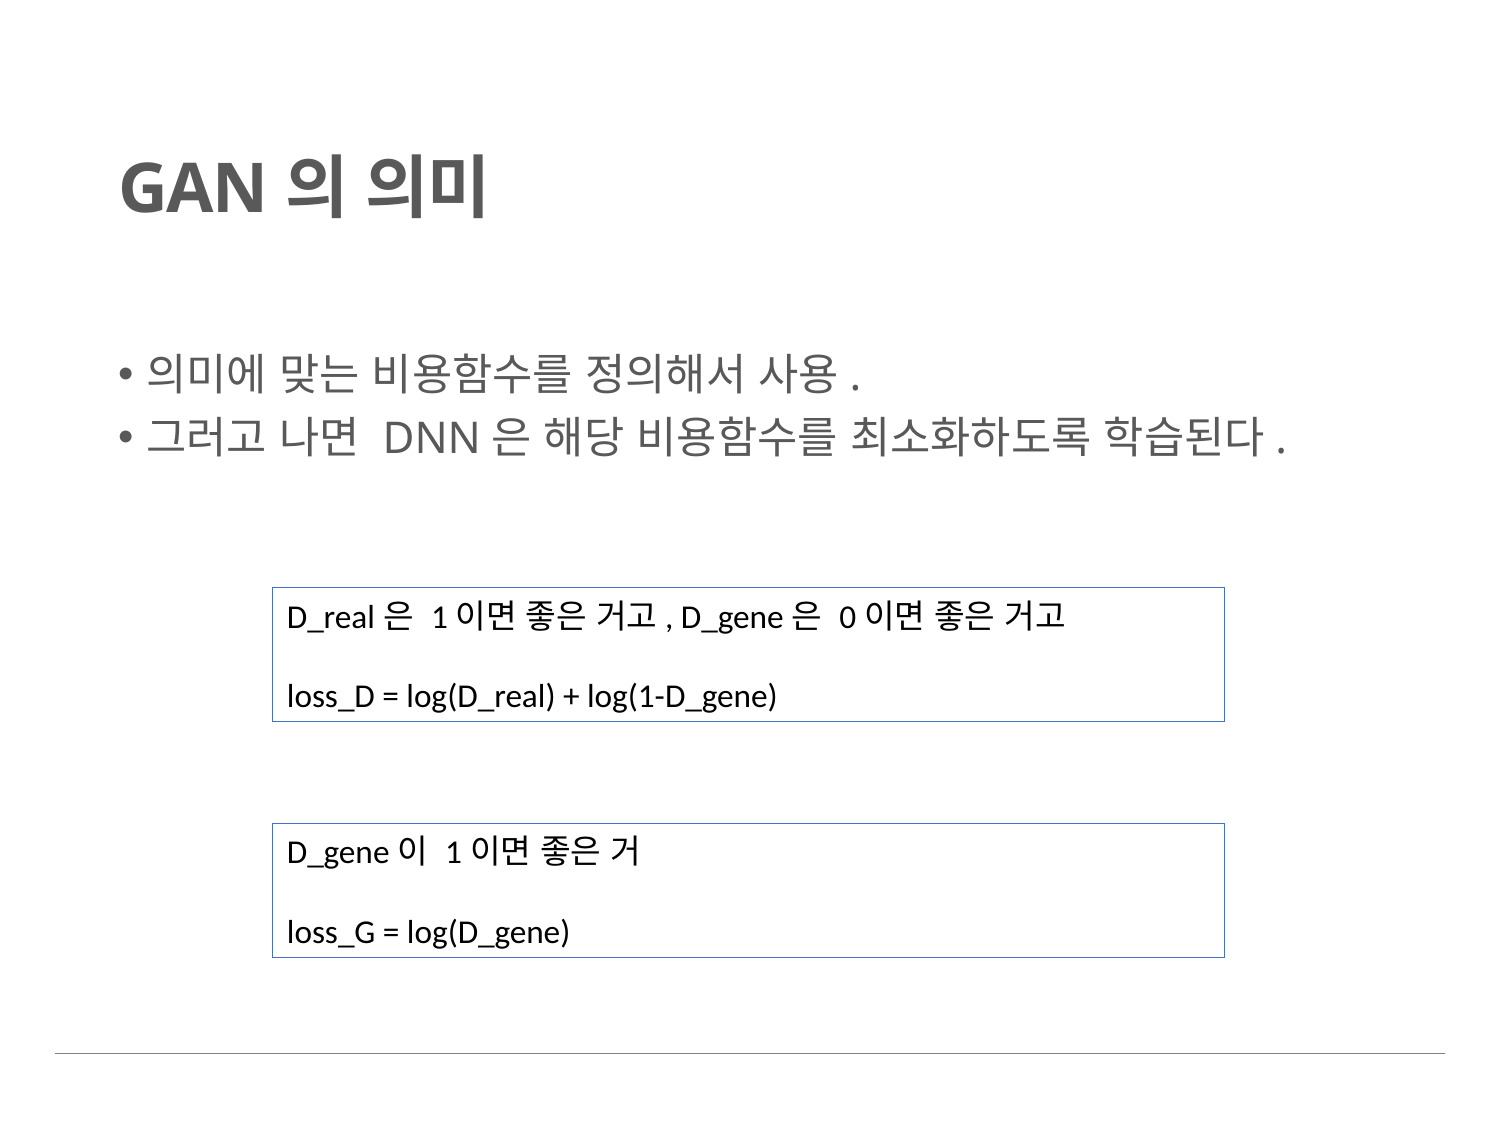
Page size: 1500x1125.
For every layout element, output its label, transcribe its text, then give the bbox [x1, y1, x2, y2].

text_box D_real은 1이면 좋은 거고, D_gene은 0이면 좋은 거고 loss_D = log(D_real) + log(1-D_gene) [272, 587, 1225, 722]
text_box D_gene이 1이면 좋은 거 loss_G = log(D_gene) [272, 823, 1225, 958]
list 의미에 맞는 비용함수를 정의해서 사용. 그러고 나면 DNN은 해당 비용함수를 최소화하도록 학습된다. [103, 345, 1397, 1059]
title GAN의 의미 [103, 137, 1397, 244]
